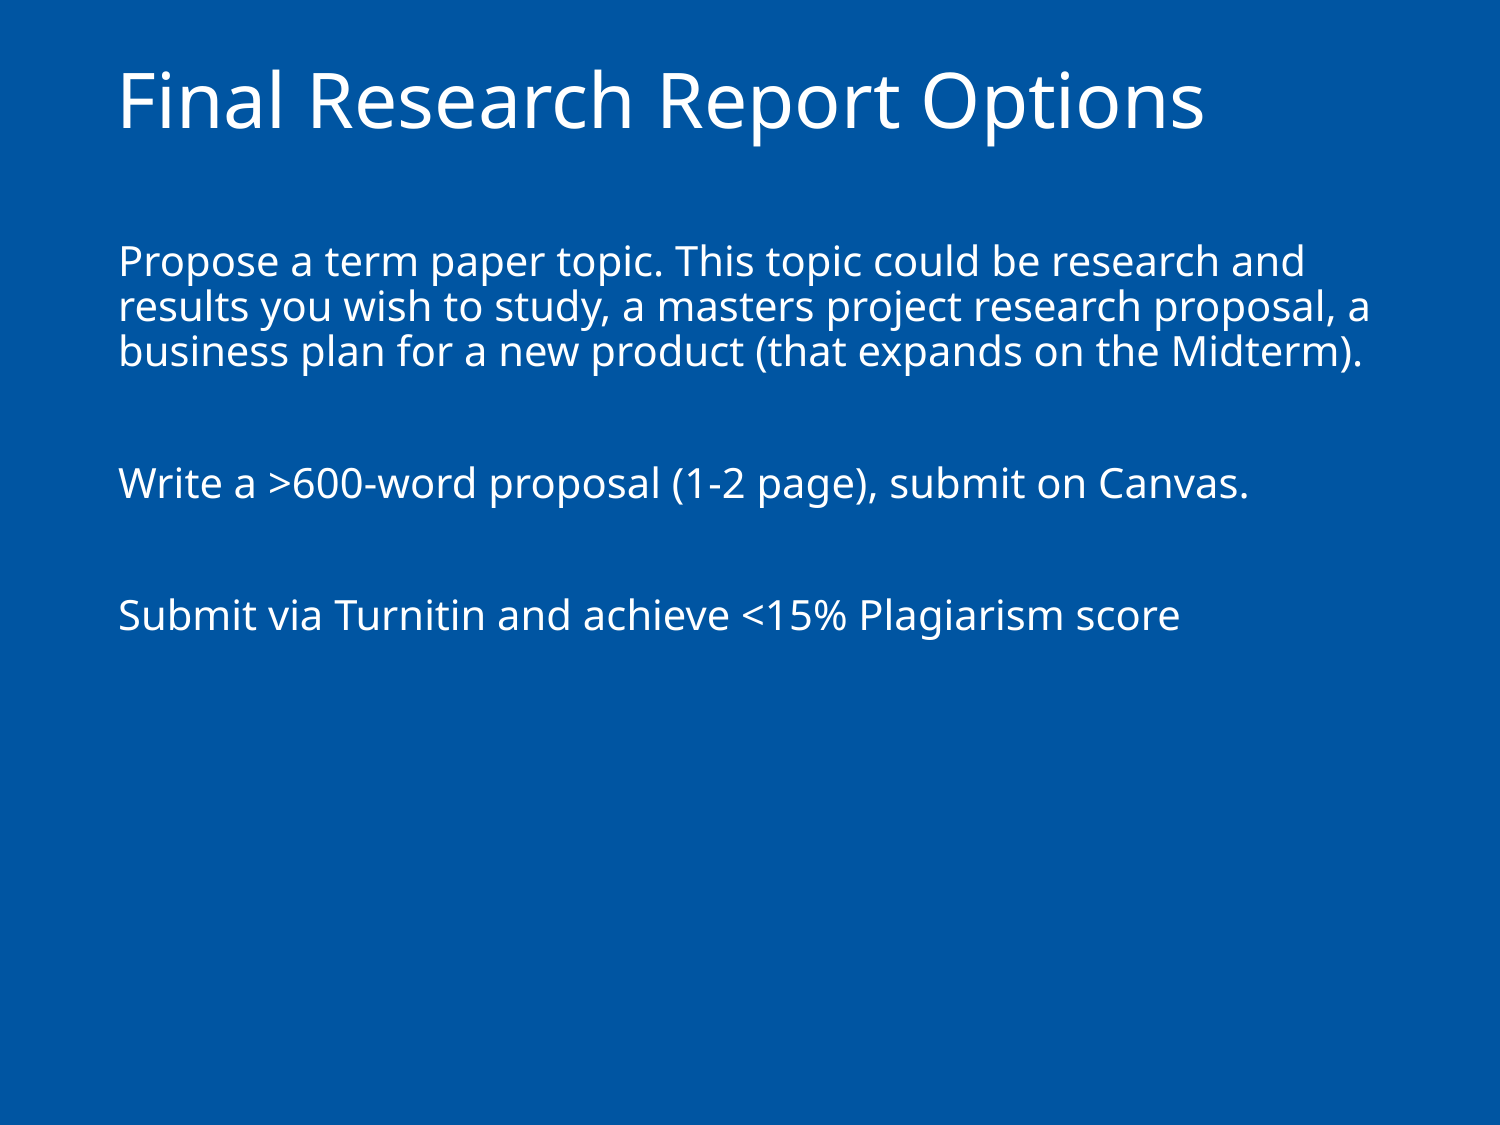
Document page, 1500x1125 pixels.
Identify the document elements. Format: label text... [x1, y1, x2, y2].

title Final Research Report Options [101, 30, 1396, 176]
list Propose a term paper topic. This topic could be research and results you wish to study, a masters project research proposal, a business plan for a new product (that expands on the Midterm). Write a >600-word proposal (1-2 page), submit on Canvas. Submit via Turnitin and achieve <15% Plagiarism score [103, 233, 1397, 961]
